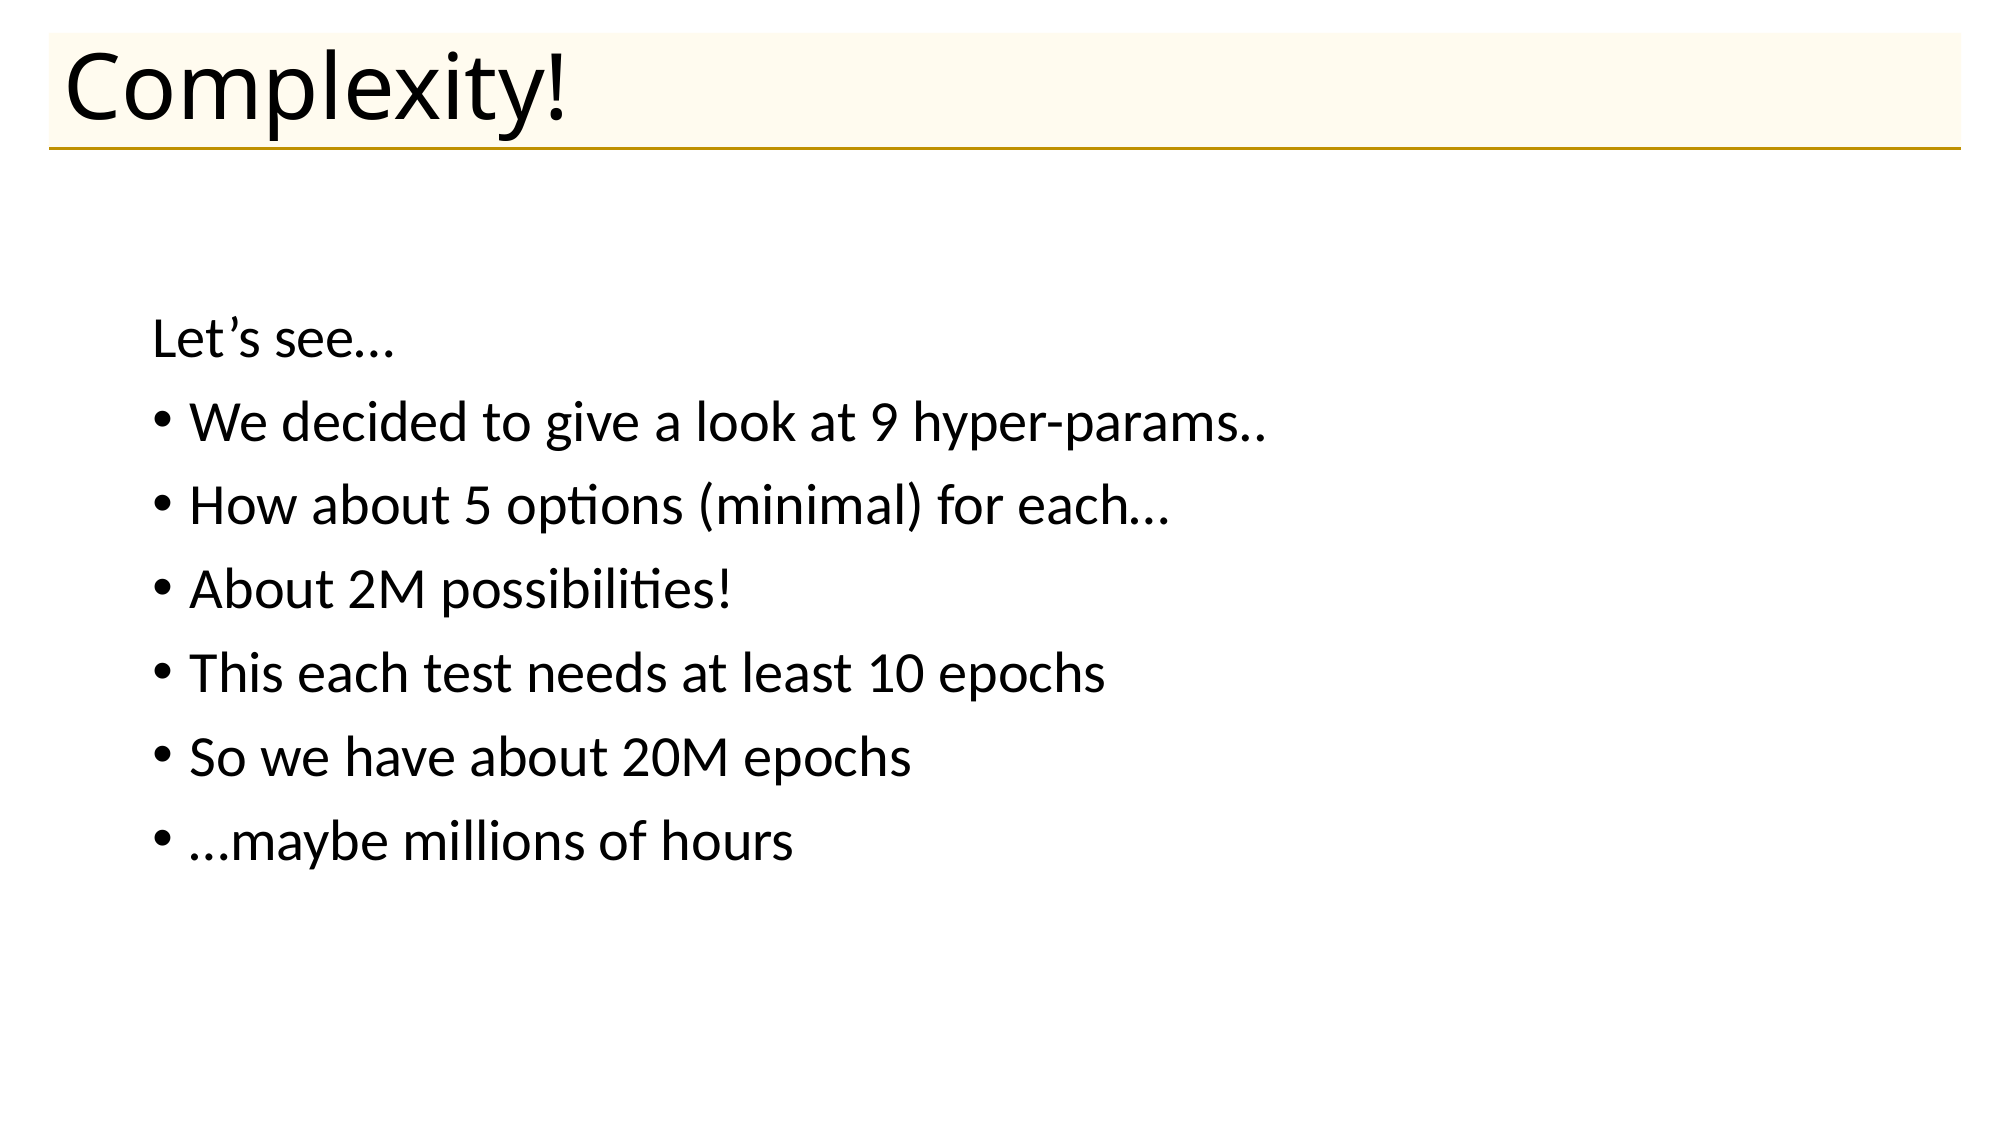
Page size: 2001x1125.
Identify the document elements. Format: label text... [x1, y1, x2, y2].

list Let’s see… We decided to give a look at 9 hyper-params.. How about 5 options (minimal) for each… About 2M possibilities! This each test needs at least 10 epochs So we have about 20M epochs …maybe millions of hours [137, 299, 1863, 1014]
title Complexity! [48, 32, 1962, 147]
